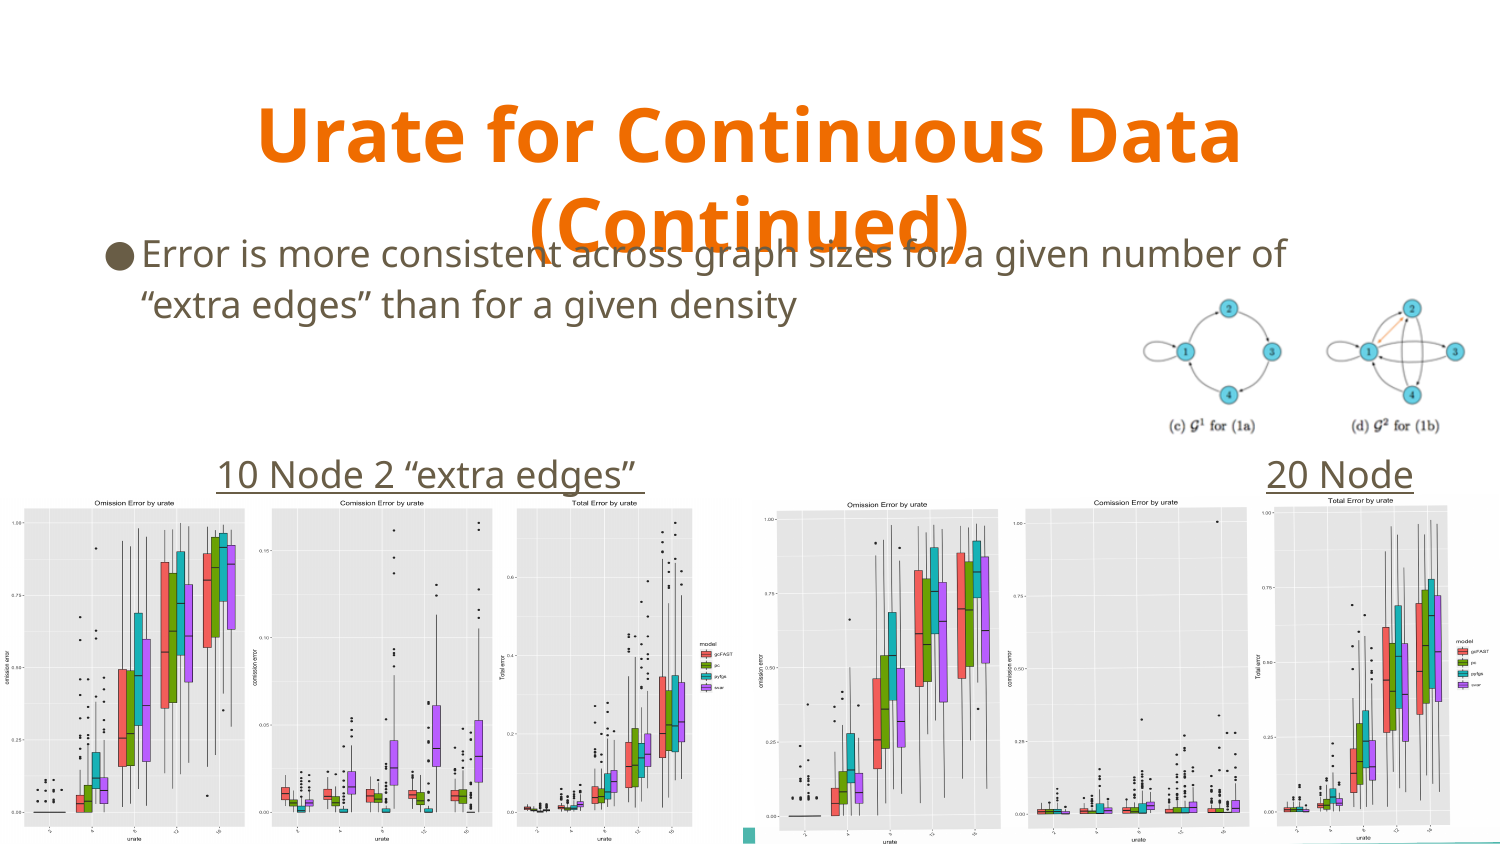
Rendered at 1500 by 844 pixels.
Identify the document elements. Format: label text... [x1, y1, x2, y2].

picture [0, 497, 743, 844]
title Urate for Continuous Data (Continued) [51, 72, 1449, 189]
picture [753, 495, 1500, 844]
list Error is more consistent across graph sizes for a given number of “extra edges” than for a given density 10 Node 2 “extra edges” 20 Node 2 “extra edges” 10 Node 2 “extra edges” 20 Node 2 “extra edges” [51, 207, 1449, 504]
picture [1119, 273, 1488, 447]
